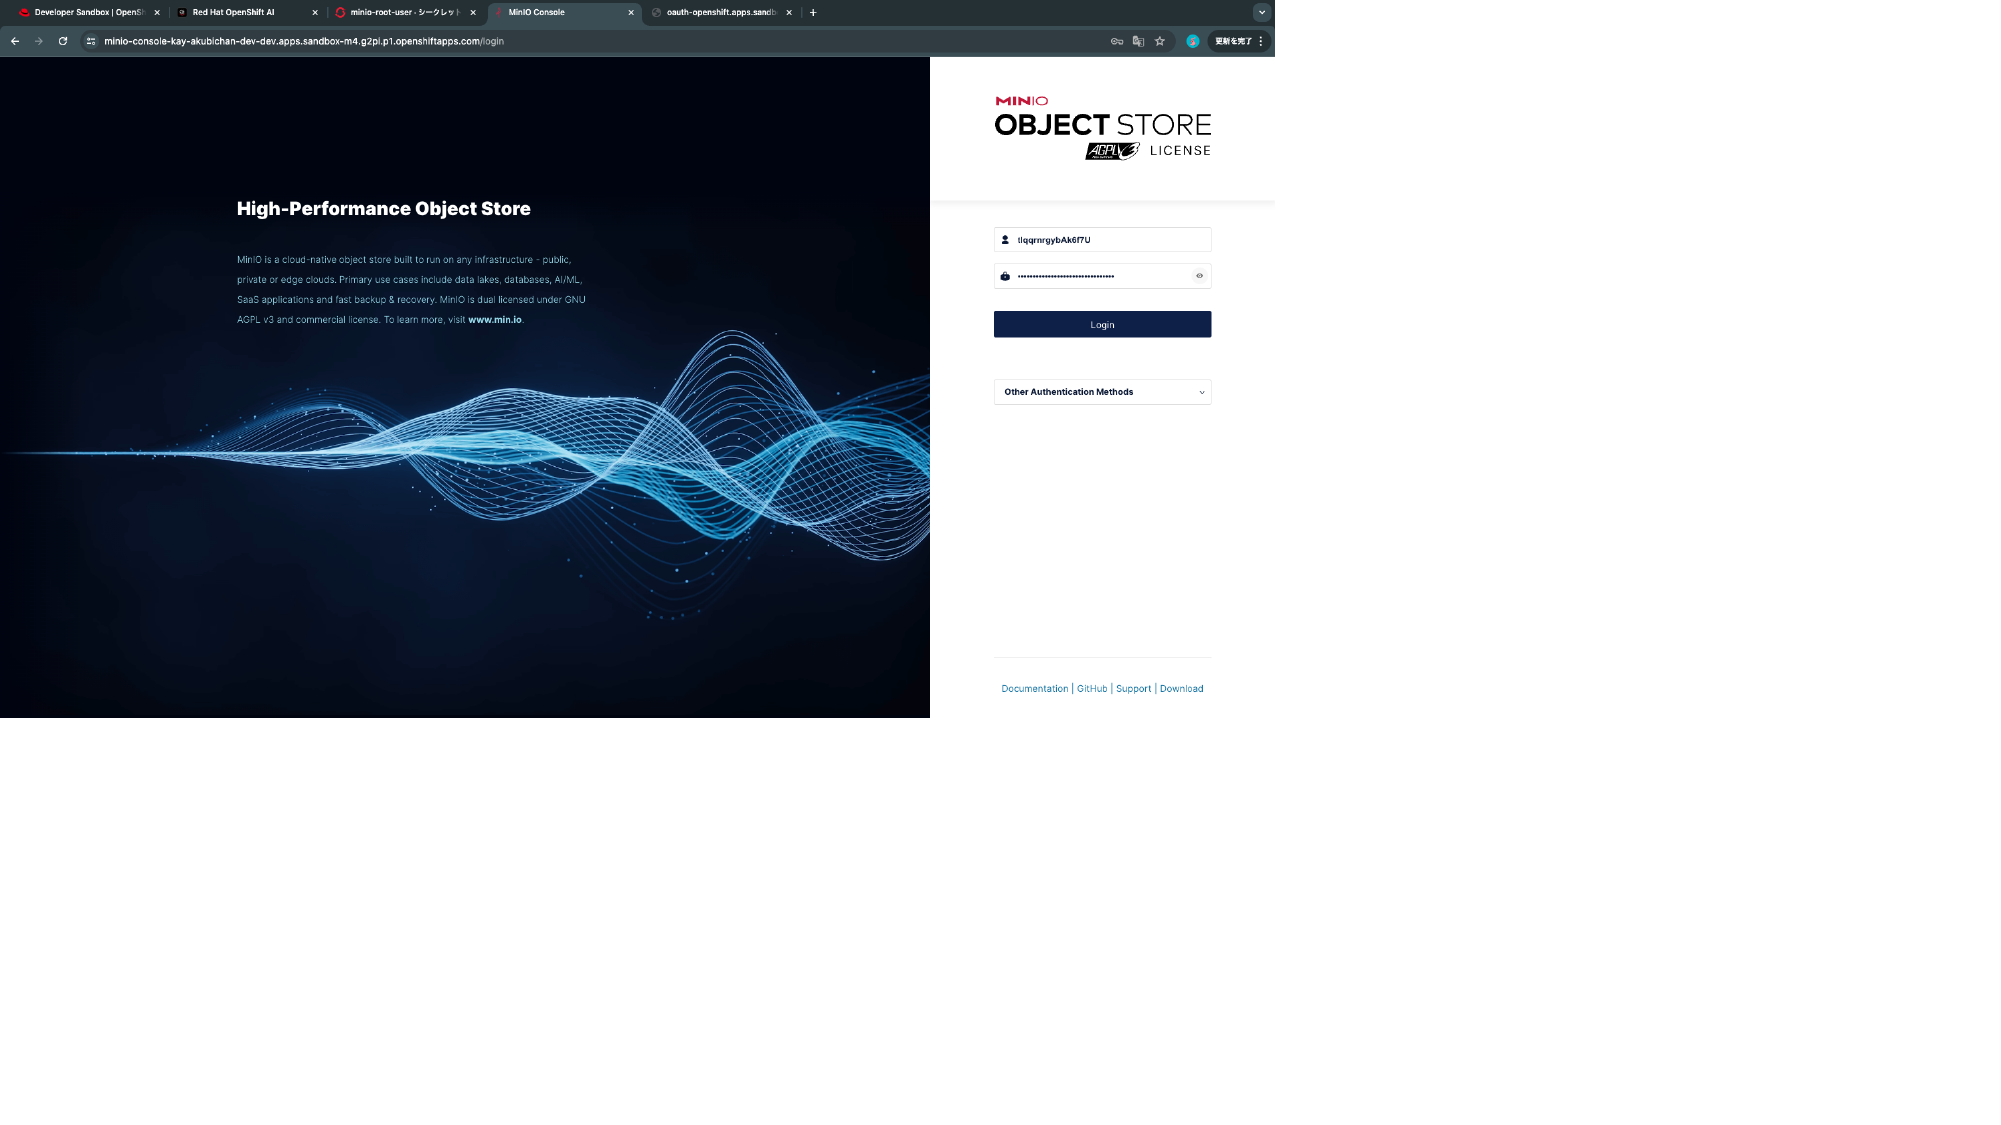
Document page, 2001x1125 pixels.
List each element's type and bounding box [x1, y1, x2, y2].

picture [0, 0, 1276, 718]
